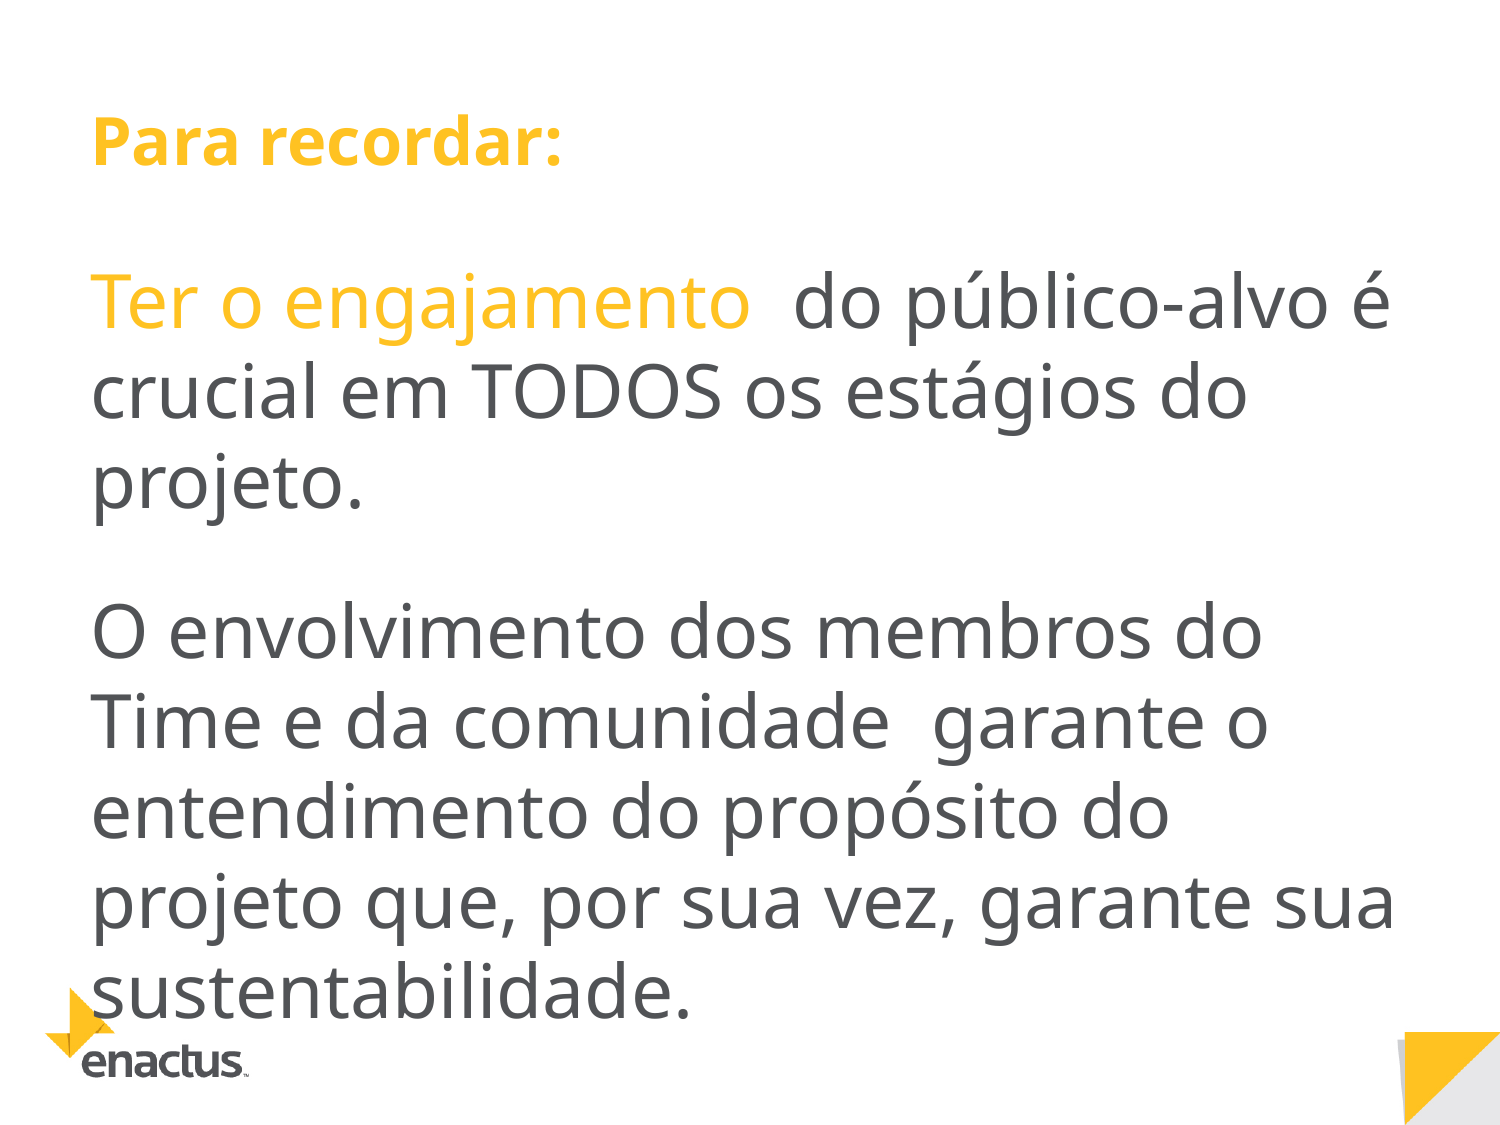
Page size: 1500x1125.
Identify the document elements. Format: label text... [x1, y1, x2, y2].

title Para recordar: [75, 45, 1425, 233]
picture [0, 978, 1500, 1125]
list Ter o engajamento do público-alvo é crucial em TODOS os estágios do projeto. O envolvimento dos membros do Time e da comunidade garante o entendimento do propósito do projeto que, por sua vez, garante sua sustentabilidade. [75, 245, 1425, 1021]
